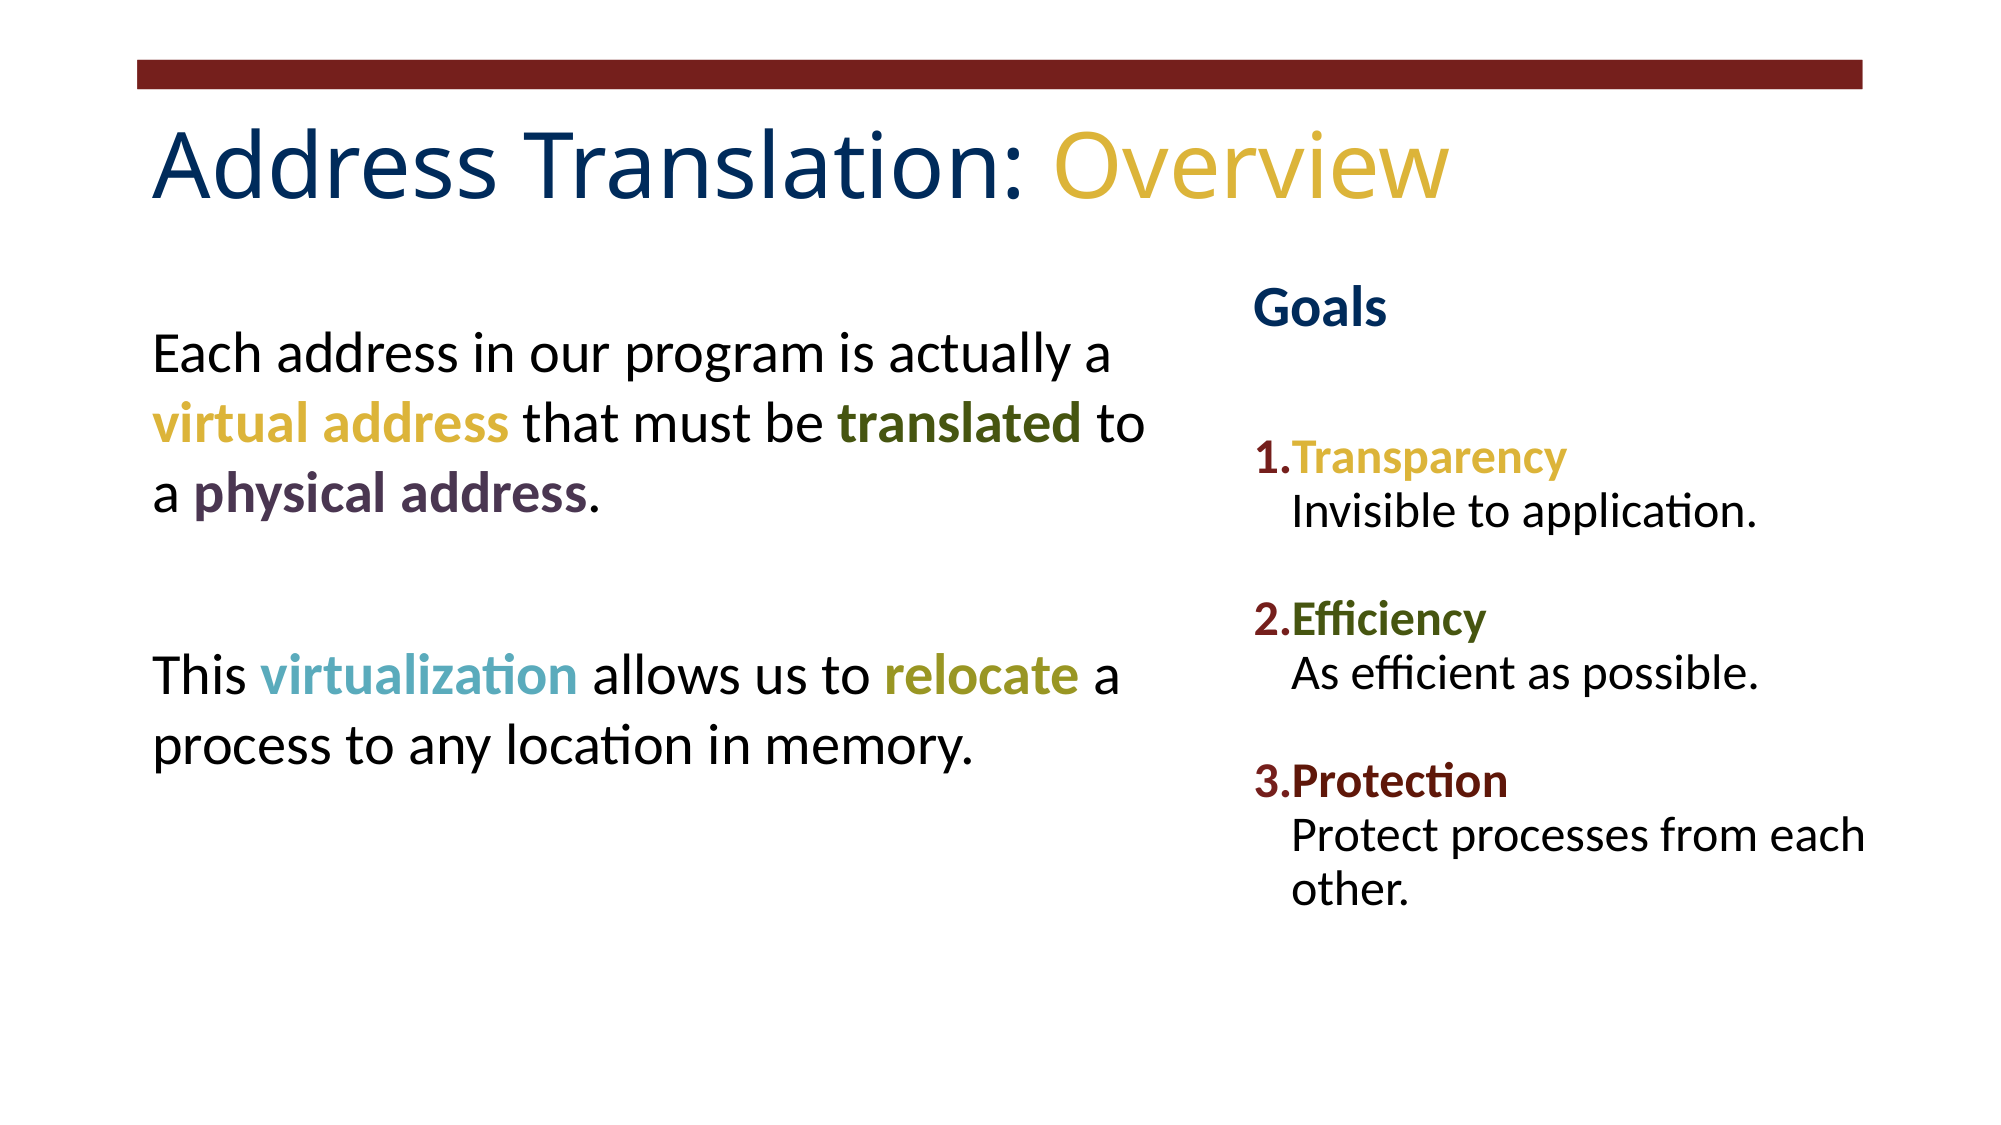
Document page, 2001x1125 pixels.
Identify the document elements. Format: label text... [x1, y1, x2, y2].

list Each address in our program is actually a virtual address that must be translated to a physical address. This virtualization allows us to relocate a process to any location in memory. [137, 299, 1170, 1103]
list Goals Transparency Invisible to application. Efficiency As efficient as possible. Protection Protect processes from each other. [1238, 261, 1894, 1077]
title Address Translation: Overview [137, 59, 1863, 278]
